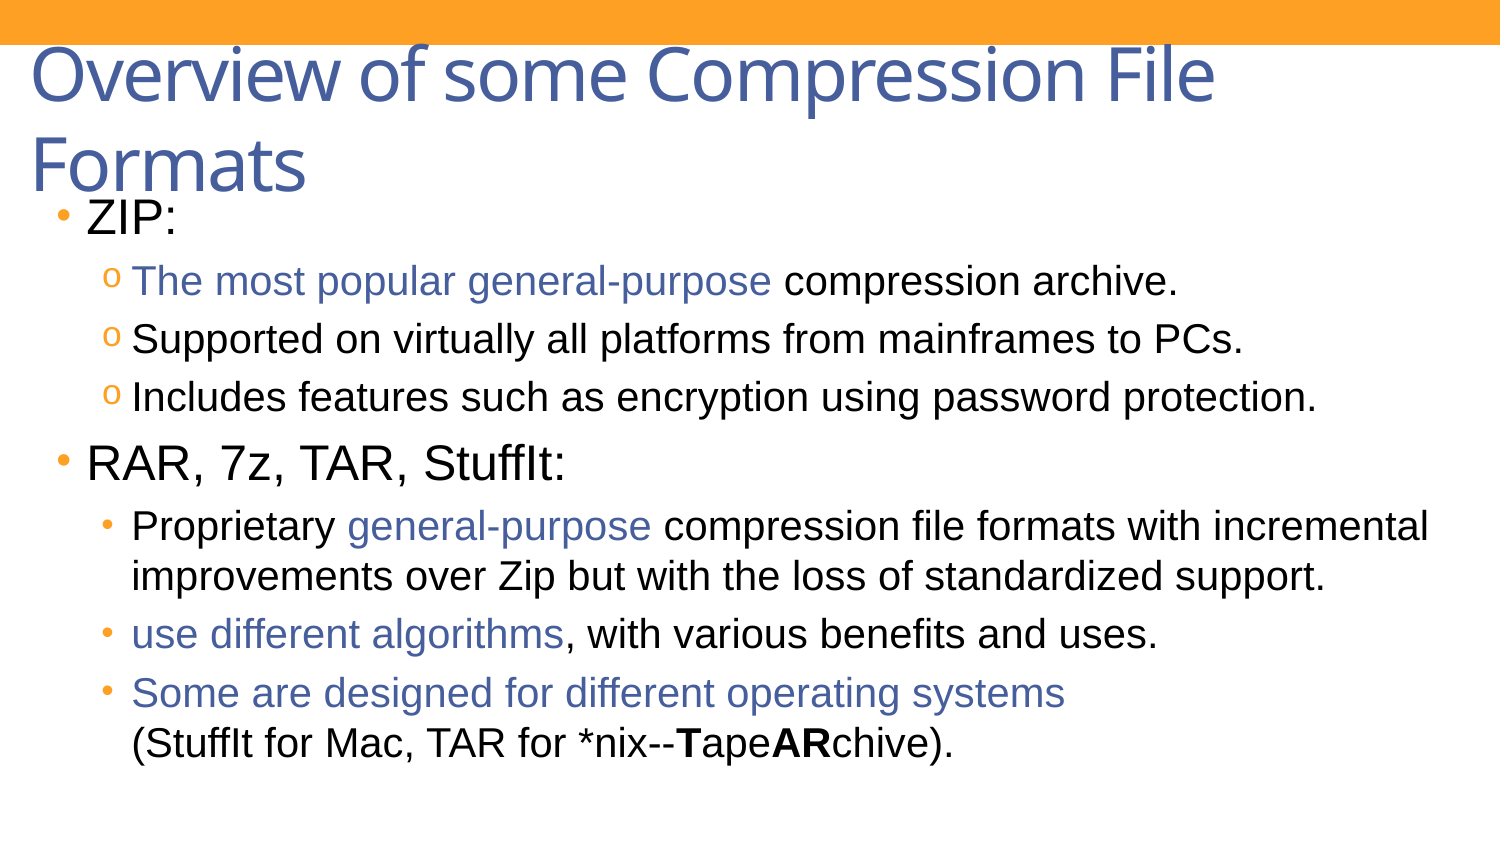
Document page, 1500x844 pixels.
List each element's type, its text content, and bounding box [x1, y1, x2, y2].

list ZIP: The most popular general-purpose compression archive. Supported on virtually all platforms from mainframes to PCs. Includes features such as encryption using password protection. RAR, 7z, TAR, StuffIt: Proprietary general-purpose compression file formats with incremental improvements over Zip but with the loss of standardized support. use different algorithms, with various benefits and uses. Some are designed for different operating systems (StuffIt for Mac, TAR for *nix--TapeARchive). [41, 178, 1471, 812]
title Overview of some Compression File Formats [14, 55, 1486, 178]
